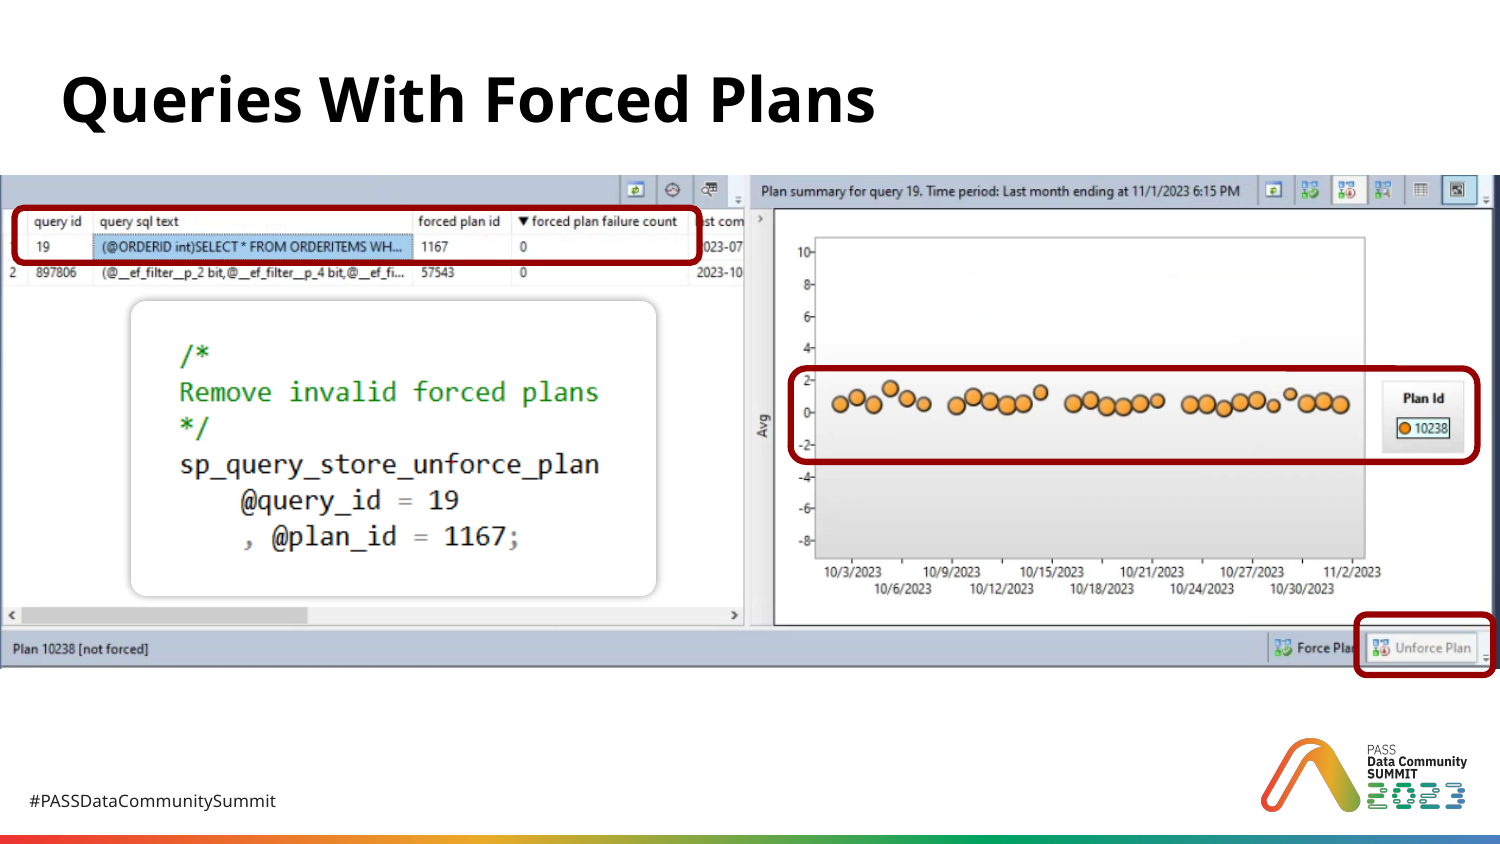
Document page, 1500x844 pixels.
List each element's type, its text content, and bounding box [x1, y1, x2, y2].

title Queries With Forced Plans [45, 60, 1205, 175]
picture [1261, 738, 1467, 812]
picture [0, 835, 1500, 844]
picture [0, 175, 1500, 669]
text_box [1356, 669, 1494, 677]
